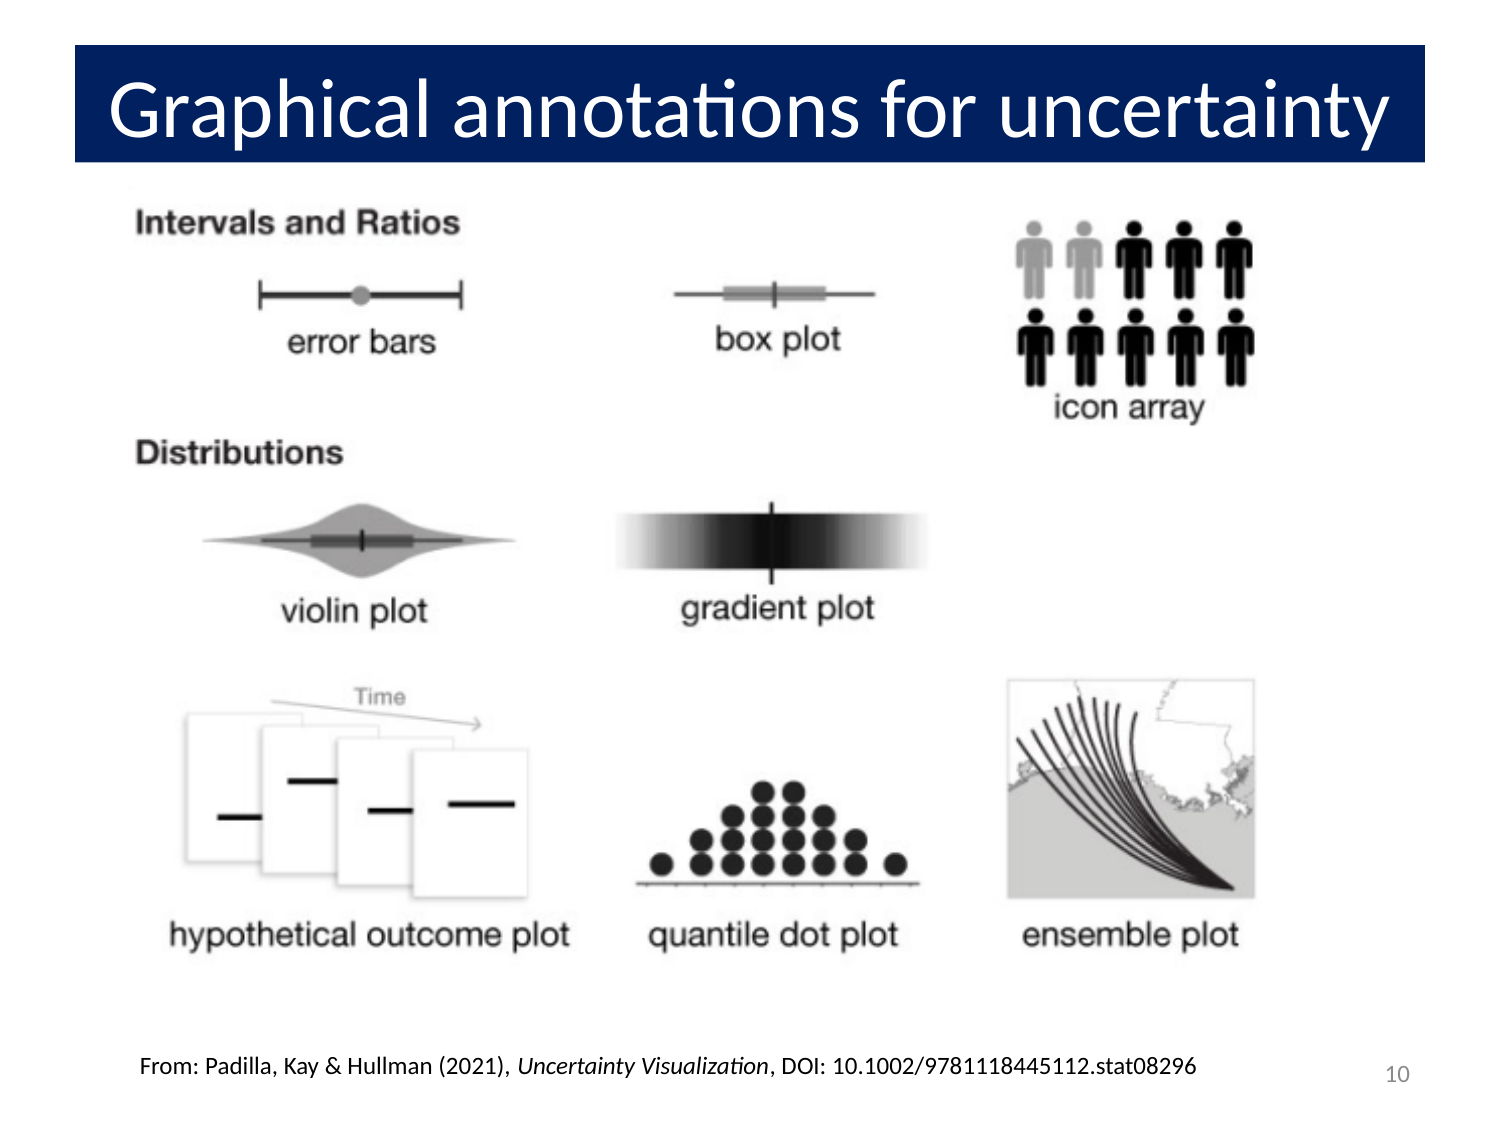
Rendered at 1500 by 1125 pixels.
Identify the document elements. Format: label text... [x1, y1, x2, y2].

title Graphical annotations for uncertainty [75, 45, 1425, 163]
picture [126, 182, 1265, 980]
slide_number 10 [1074, 1042, 1425, 1103]
text_box From: Padilla, Kay & Hullman (2021), Uncertainty Visualization, DOI: 10.1002/9781118445112.stat08296 [125, 1041, 1350, 1087]
